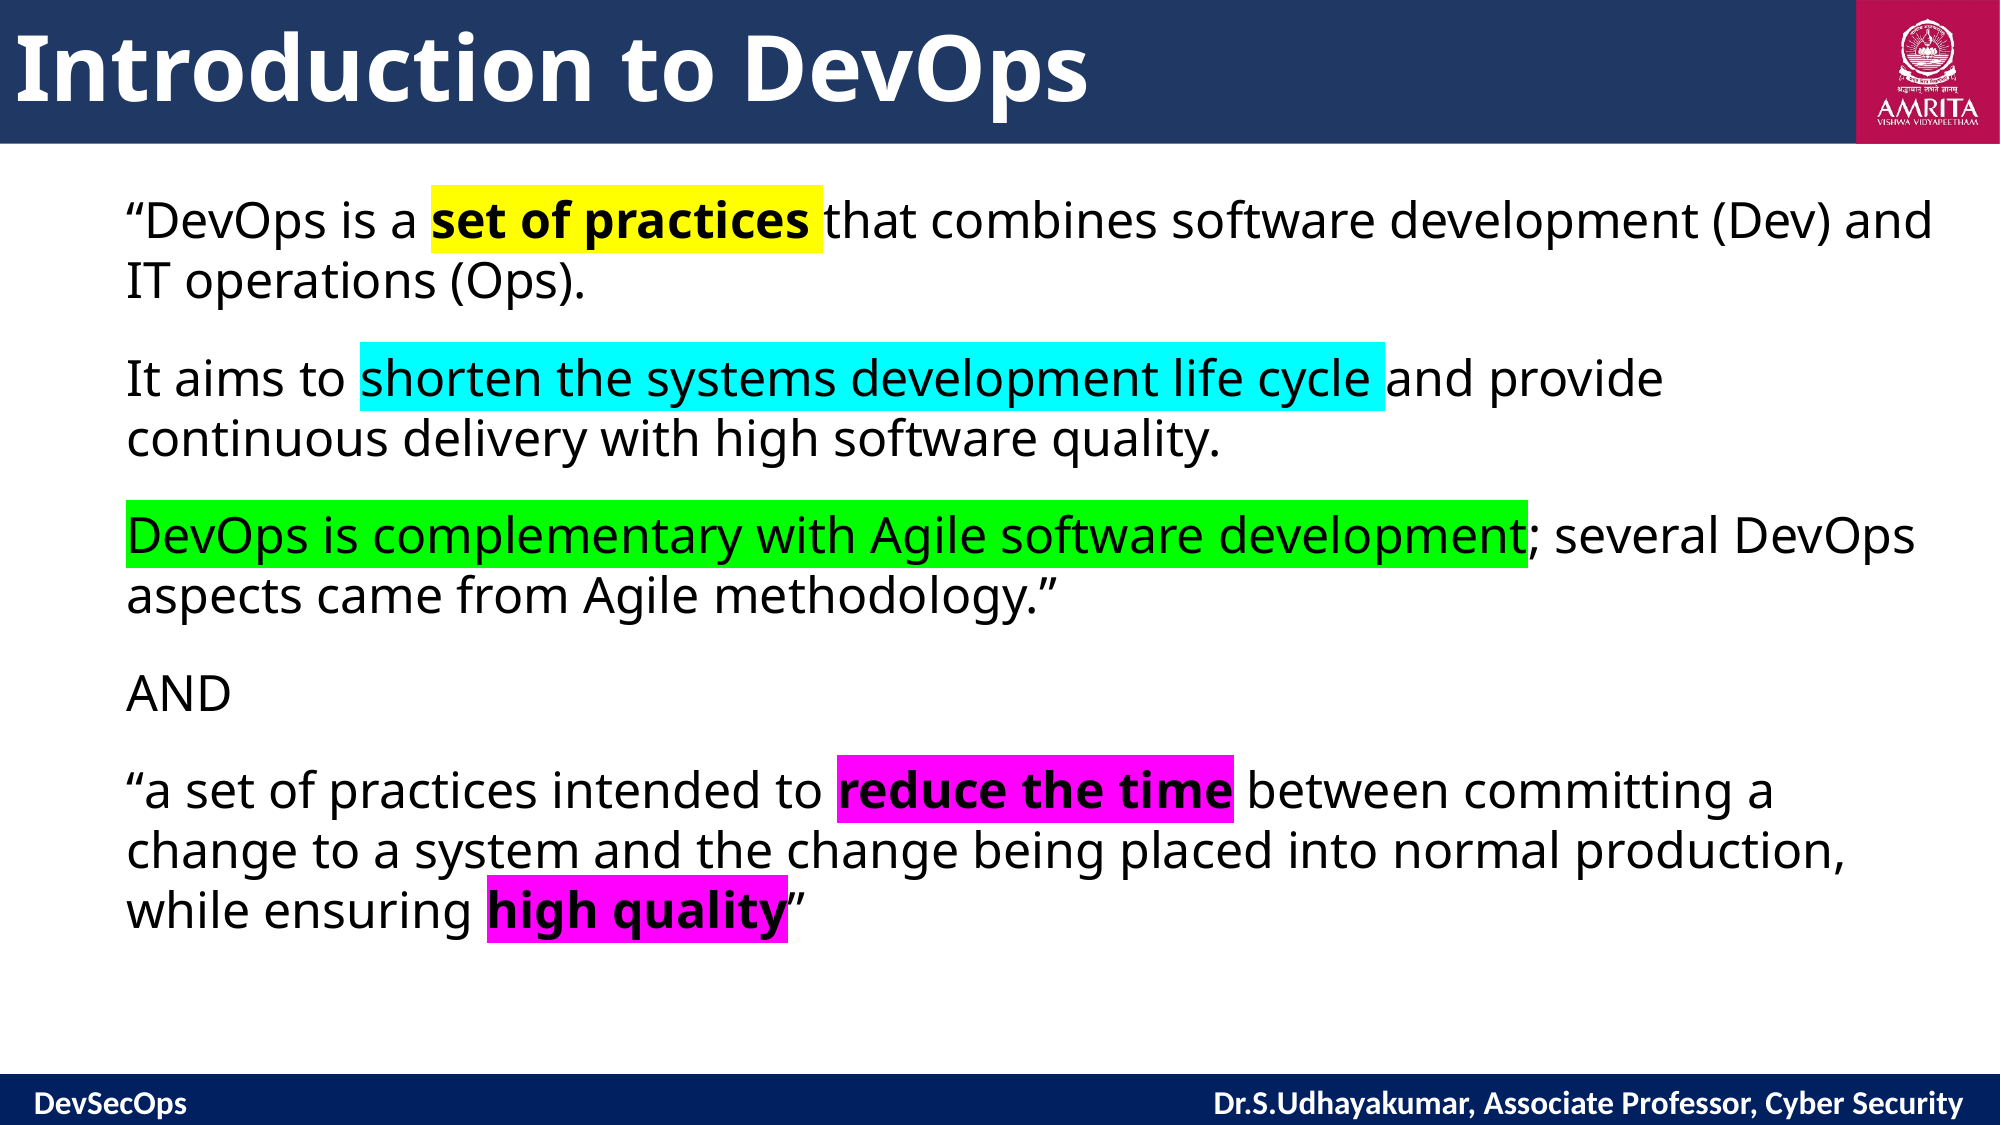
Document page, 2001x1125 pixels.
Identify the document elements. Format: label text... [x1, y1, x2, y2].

text_box “DevOps is a set of practices that combines software development (Dev) and IT operations (Ops). It aims to shorten the systems development life cycle and provide continuous delivery with high software quality. DevOps is complementary with Agile software development; several DevOps aspects came from Agile methodology.” AND “a set of practices intended to reduce the time between committing a change to a system and the change being placed into normal production, while ensuring high quality” [111, 181, 1950, 946]
picture [1857, 0, 2000, 144]
title Introduction to DevOps [0, 0, 1857, 144]
